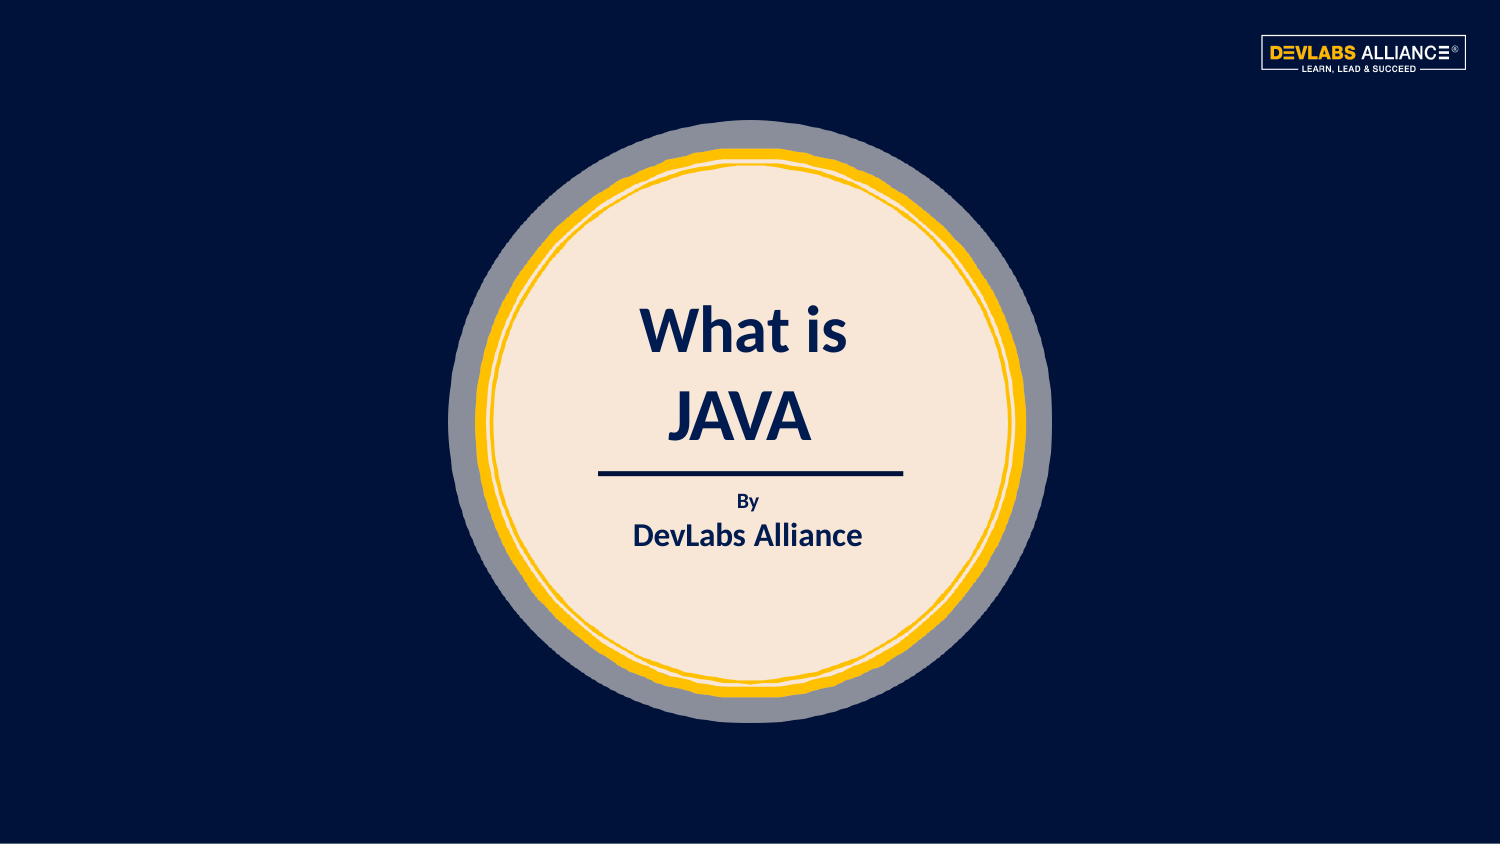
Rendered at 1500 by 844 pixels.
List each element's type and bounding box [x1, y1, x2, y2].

picture [1257, 32, 1471, 76]
picture [448, 120, 1052, 724]
text_box [0, 0, 1500, 844]
